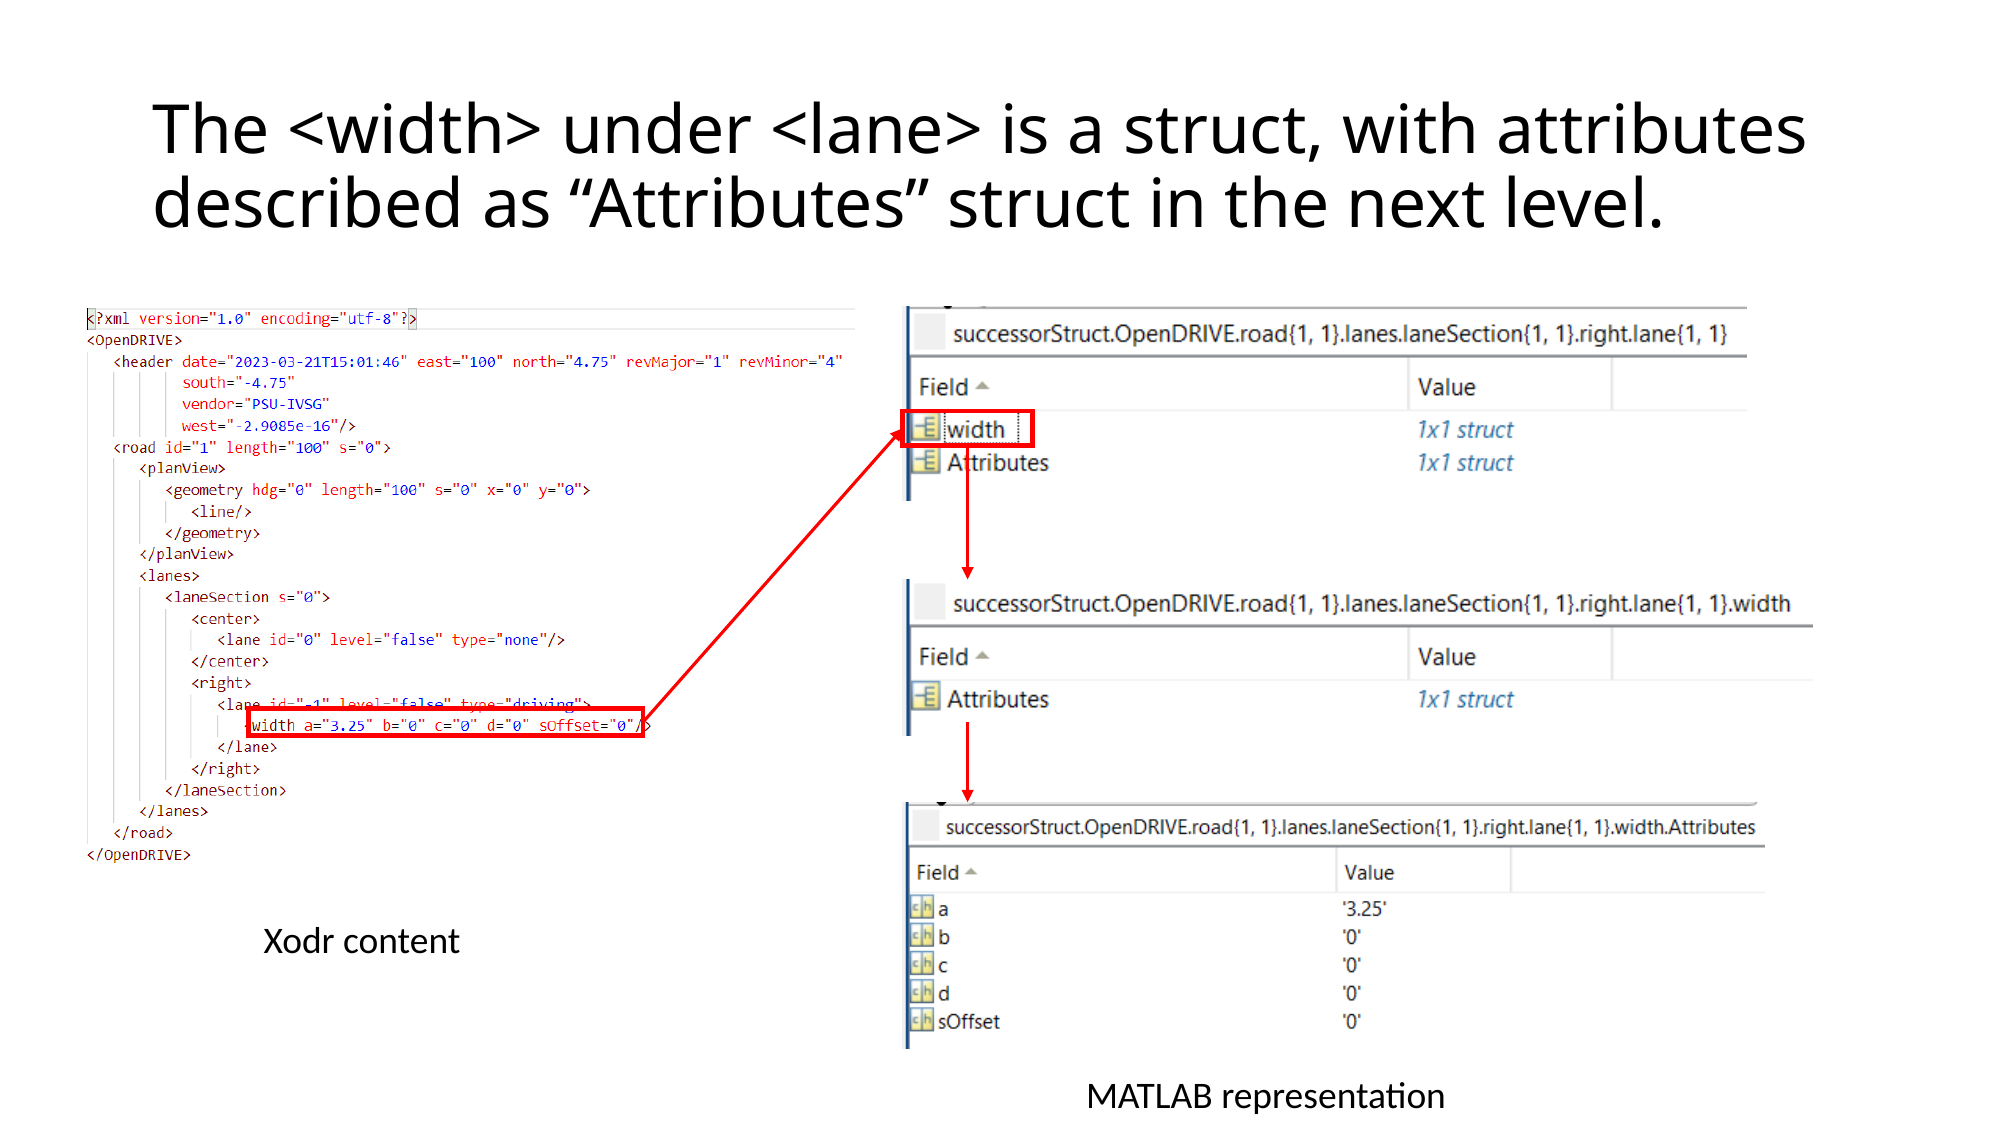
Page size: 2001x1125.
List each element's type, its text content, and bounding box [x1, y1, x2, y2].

text_box MATLAB representation [1071, 1063, 1578, 1124]
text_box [643, 428, 903, 723]
picture [69, 306, 855, 880]
picture [902, 579, 1813, 736]
text_box Xodr content [248, 908, 756, 969]
picture [902, 306, 1747, 501]
picture [902, 802, 1765, 1049]
title The <width> under <lane> is a struct, with attributes described as “Attributes” struct in the next level. [137, 59, 1863, 278]
